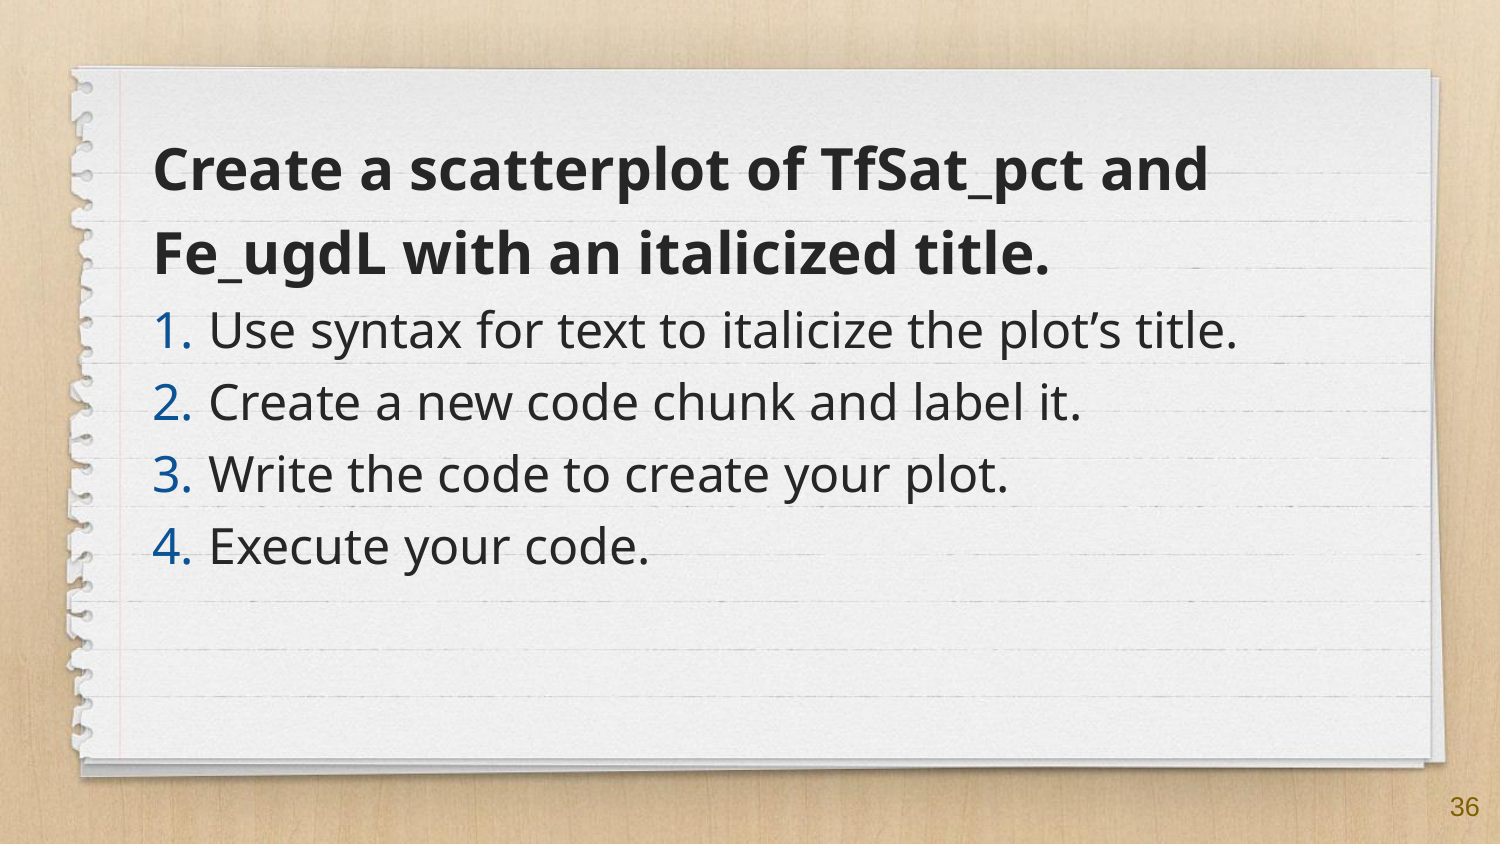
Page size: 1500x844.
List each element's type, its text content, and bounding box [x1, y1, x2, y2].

list Create a scatterplot of TfSat_pct and Fe_ugdL with an italicized title. Use syntax for text to italicize the plot’s title. Create a new code chunk and label it. Write the code to create your plot. Execute your code. [116, 103, 1388, 621]
slide_number 36 [1429, 767, 1500, 844]
picture [0, 0, 1500, 844]
